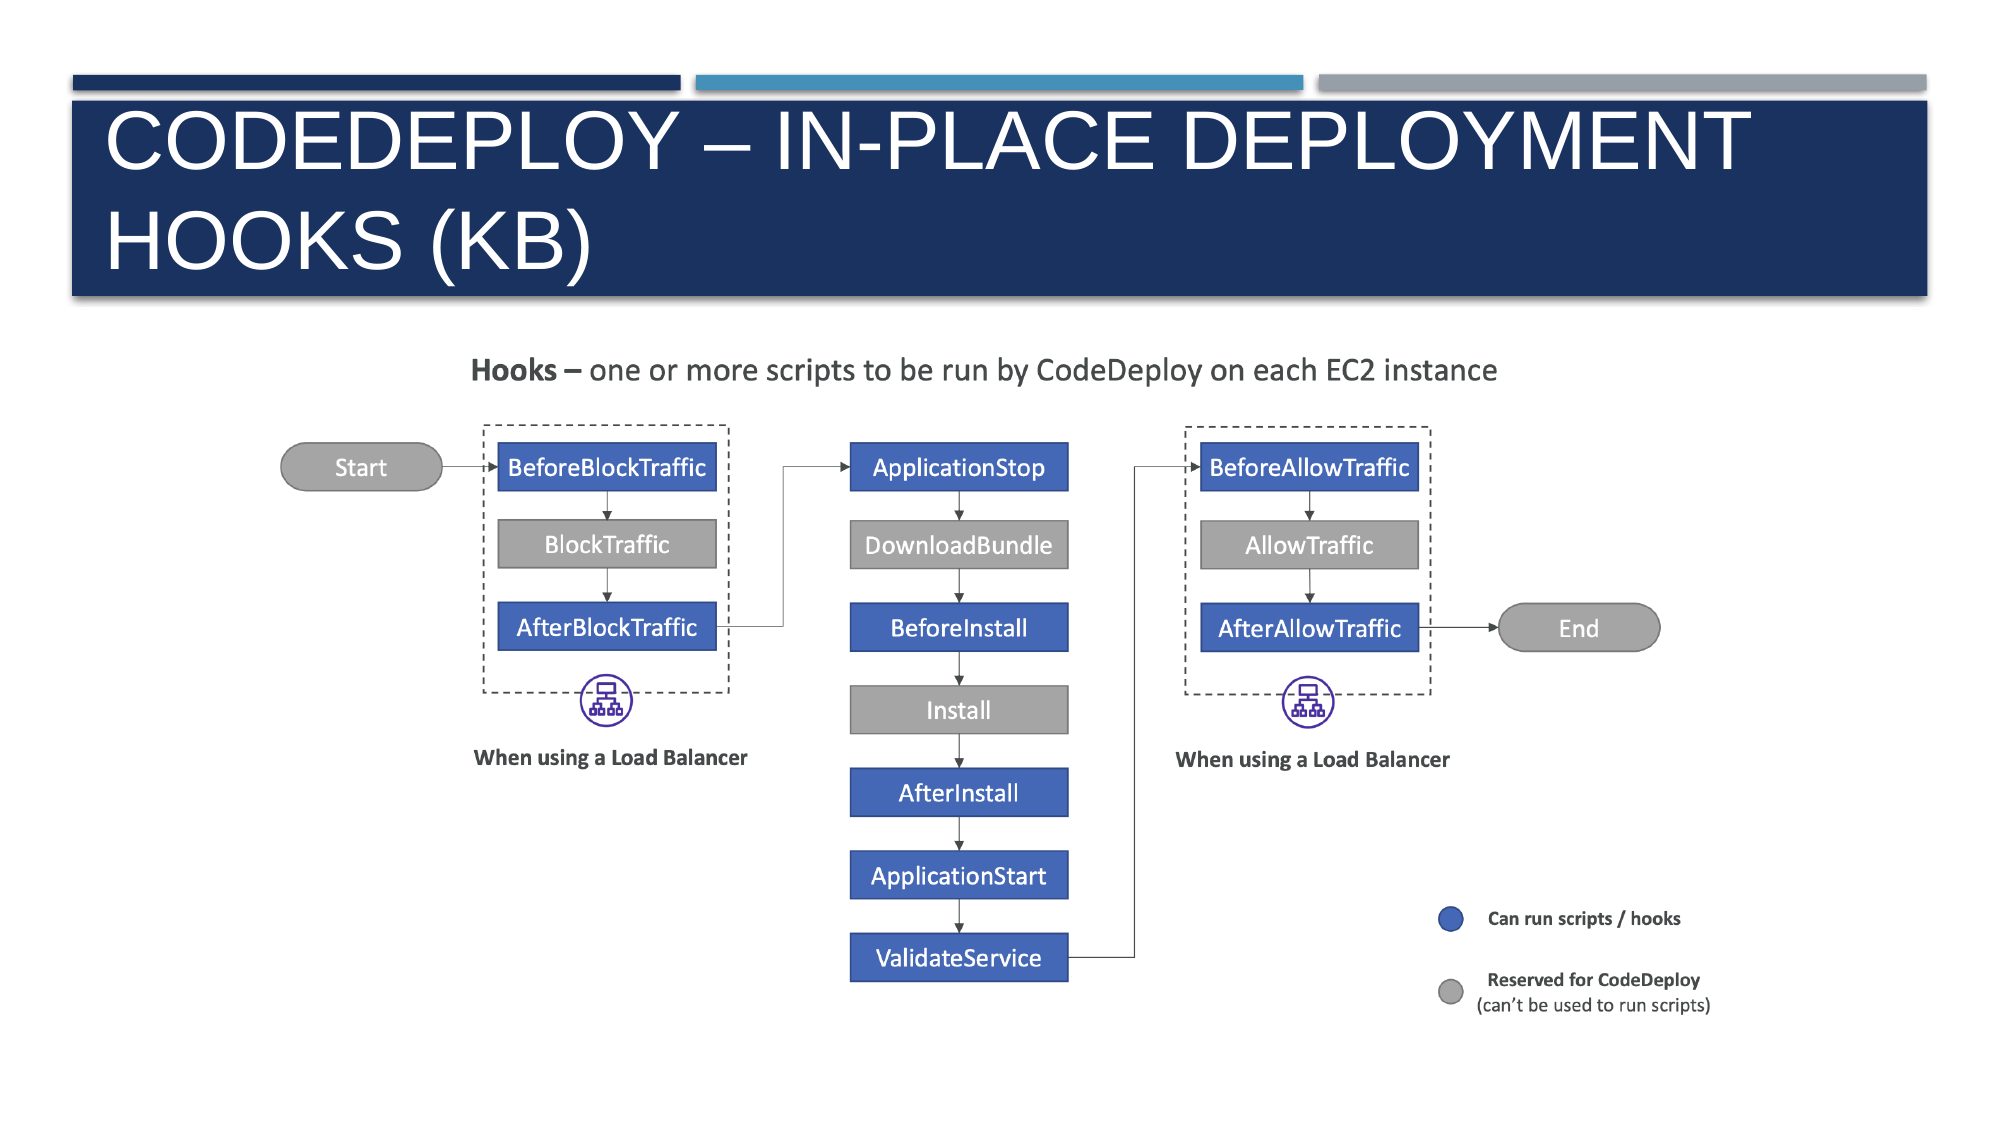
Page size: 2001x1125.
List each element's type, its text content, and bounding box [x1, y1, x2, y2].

title CodeDeploy – In-Place Deployment Hooks (KB) [89, 76, 1911, 294]
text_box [250, 350, 1712, 1035]
